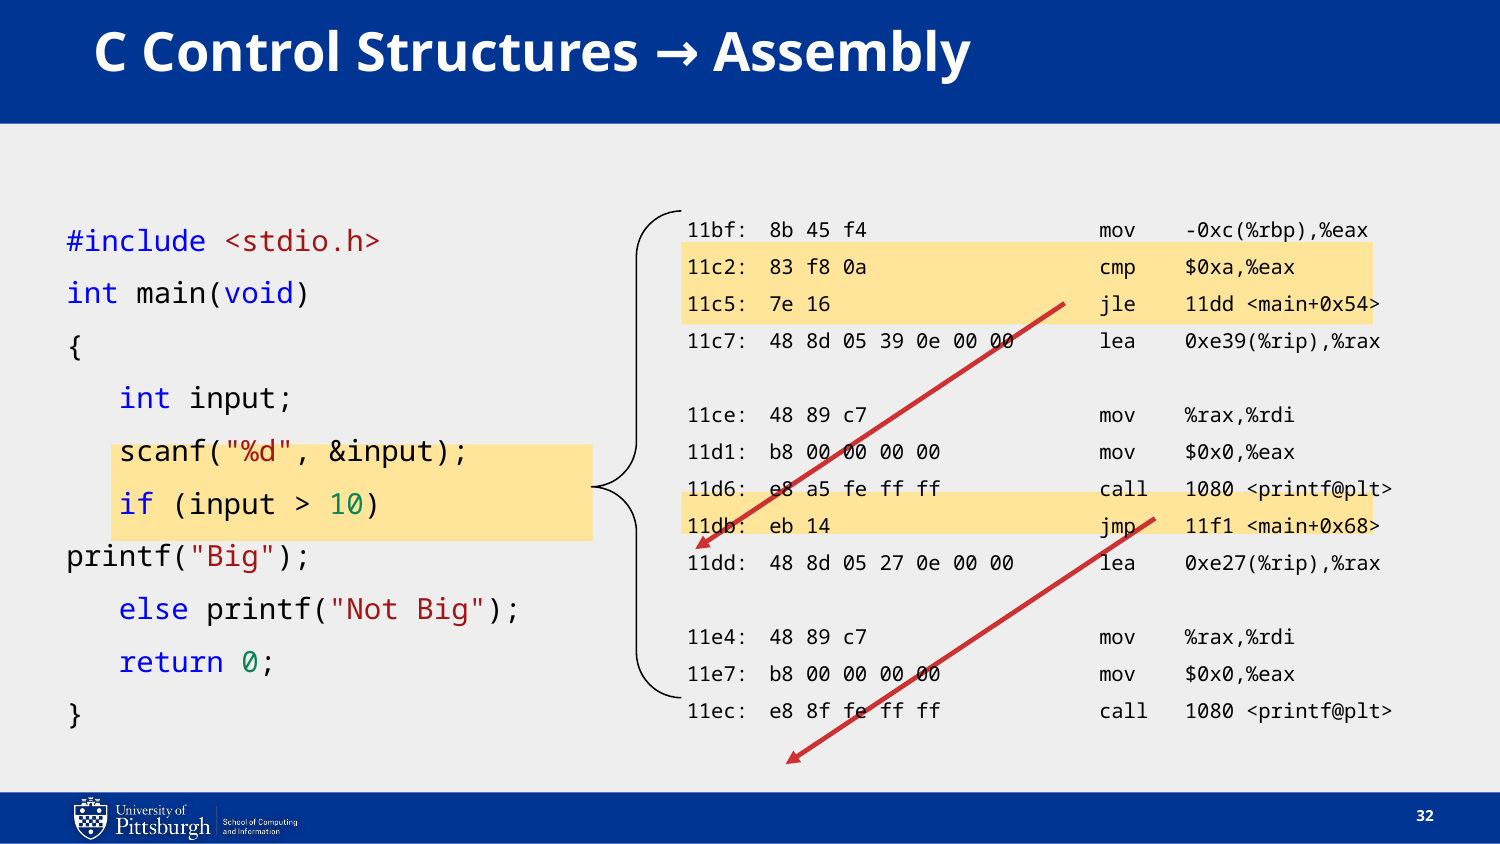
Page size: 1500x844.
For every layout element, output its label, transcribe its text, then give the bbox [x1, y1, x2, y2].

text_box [694, 303, 1065, 550]
slide_number 32 [1358, 791, 1449, 843]
title C Control Structures → Assembly [78, 0, 1422, 98]
list 11bf: 8b 45 f4 mov -0xc(%rbp),%eax 11c2: 83 f8 0a cmp $0xa,%eax 11c5: 7e 16 jle 11dd <main+0x54> 11c7: 48 8d 05 39 0e 00 00 lea 0xe39(%rip),%rax 11ce: 48 89 c7 mov %rax,%rdi 11d1: b8 00 00 00 00 mov $0x0,%eax 11d6: e8 a5 fe ff ff call 1080 <printf@plt> 11db: eb 14 jmp 11f1 <main+0x68> 11dd: 48 8d 05 27 0e 00 00 lea 0xe27(%rip),%rax 11e4: 48 89 c7 mov %rax,%rdi 11e7: b8 00 00 00 00 mov $0x0,%eax 11ec: e8 8f fe ff ff call 1080 <printf@plt> [671, 189, 1449, 750]
text_box [591, 212, 671, 697]
picture [74, 797, 310, 840]
list #include <stdio.h> int main(void) { int input; scanf("%d", &input); if (input > 10) printf("Big"); else printf("Not Big"); return 0; } [51, 189, 623, 750]
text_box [785, 518, 1156, 765]
